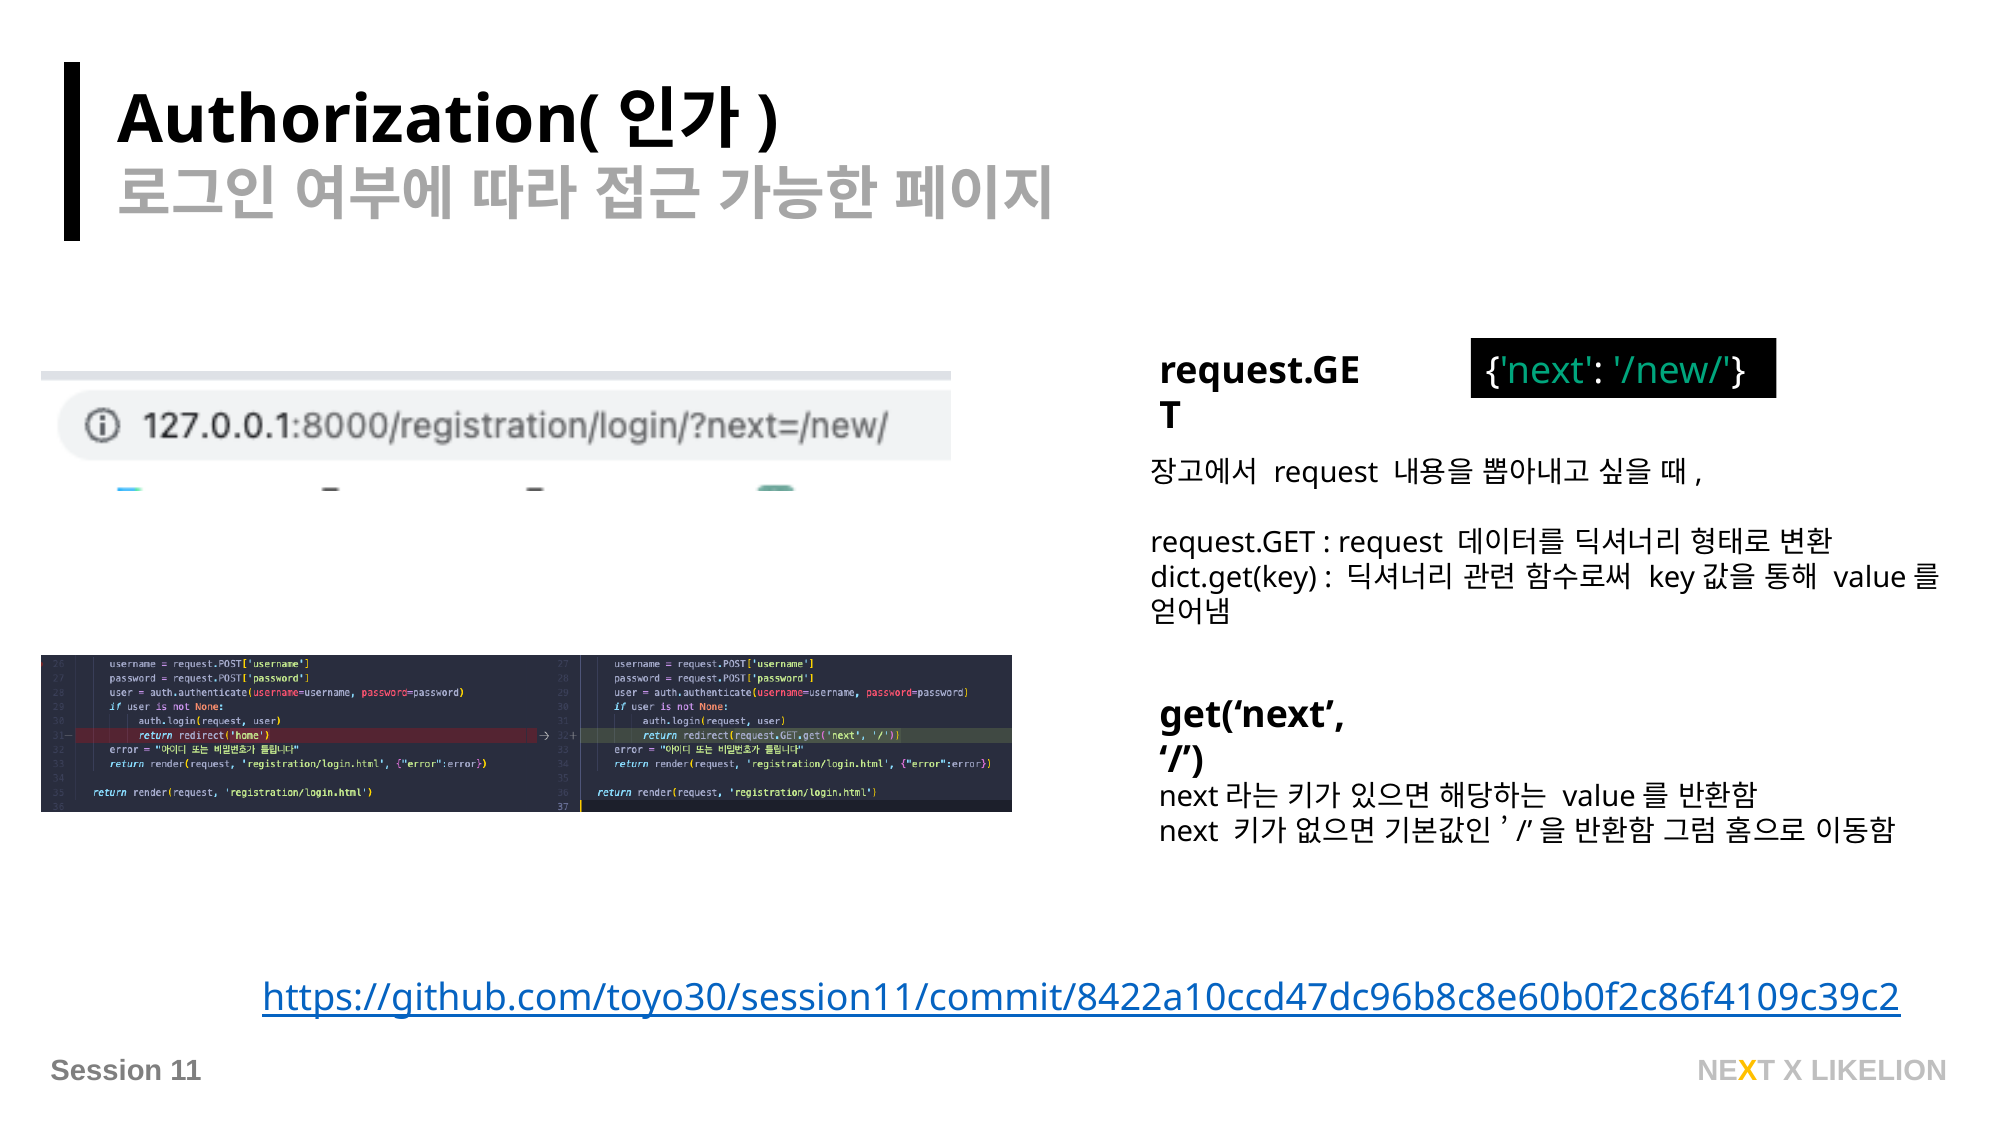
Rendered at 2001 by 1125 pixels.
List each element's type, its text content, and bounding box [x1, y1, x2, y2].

text_box Authorization(인가) 로그인 여부에 따라 접근 가능한 페이지 [102, 68, 1705, 234]
text_box get(‘next’, ‘/’) [1144, 682, 1397, 769]
text_box {'next': '/new/'} [1470, 338, 1777, 398]
text_box 장고에서 request 내용을 뽑아내고 싶을 때, request.GET : request 데이터를 딕셔너리 형태로 변환 dict.get(key) : 딕셔너리 관련 함수로써 key값을 통해 value를 얻어냄 [1135, 445, 1992, 671]
text_box Session 11 [35, 1044, 318, 1095]
picture [41, 655, 1012, 812]
text_box [64, 63, 80, 240]
text_box request.GET [1144, 338, 1397, 444]
text_box next라는 키가 있으면 해당하는 value를 반환함 next 키가 없으면 기본값인 ’/’을 반환함 그럼 홈으로 이동함 [1144, 769, 2000, 855]
text_box https://github.com/toyo30/session11/commit/8422a10ccd47dc96b8c8e60b0f2c86f4109c39c2 [247, 965, 1919, 1032]
picture [41, 371, 951, 492]
text_box NEXT X LIKELION [1682, 1044, 1965, 1095]
